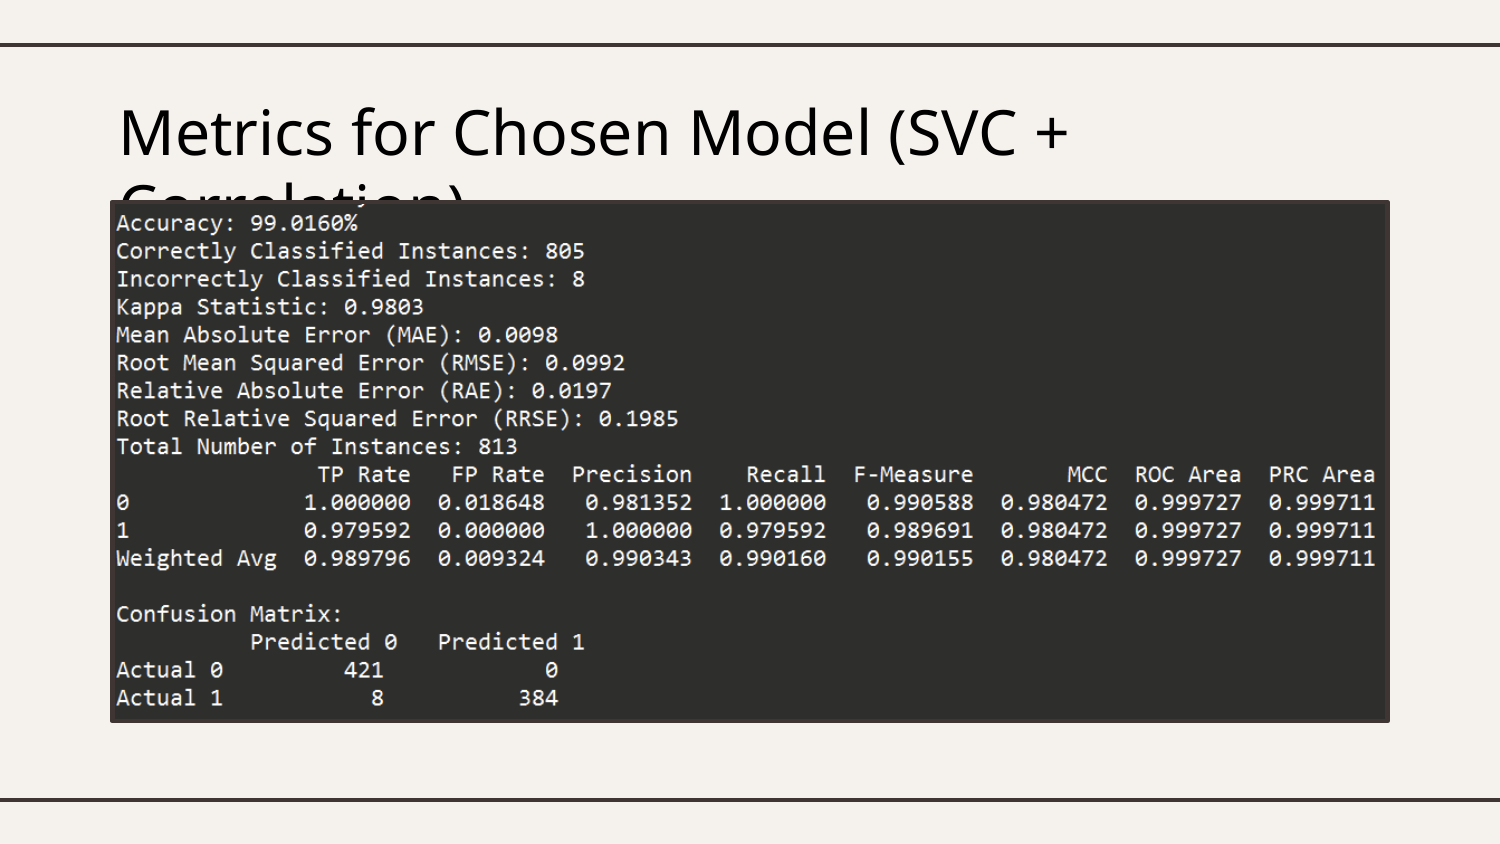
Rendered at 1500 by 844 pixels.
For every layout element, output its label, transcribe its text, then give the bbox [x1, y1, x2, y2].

picture [114, 204, 1386, 719]
title Metrics for Chosen Model (SVC + Correlation) [103, 78, 1424, 173]
